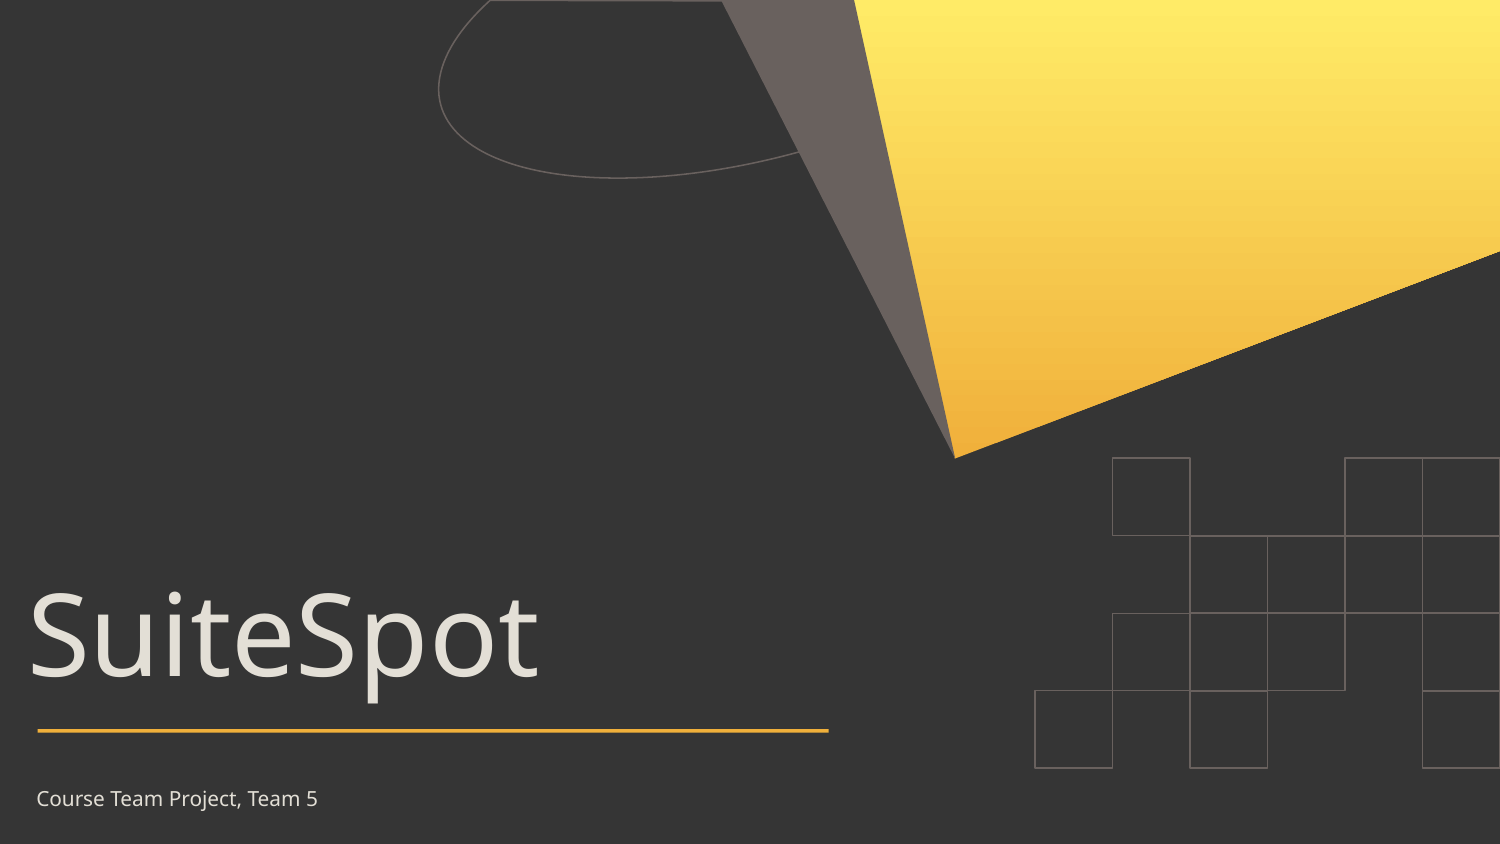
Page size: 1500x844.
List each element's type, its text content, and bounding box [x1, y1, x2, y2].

title SuiteSpot [12, 474, 977, 711]
subtitle Course Team Project, Team 5 [21, 703, 829, 826]
